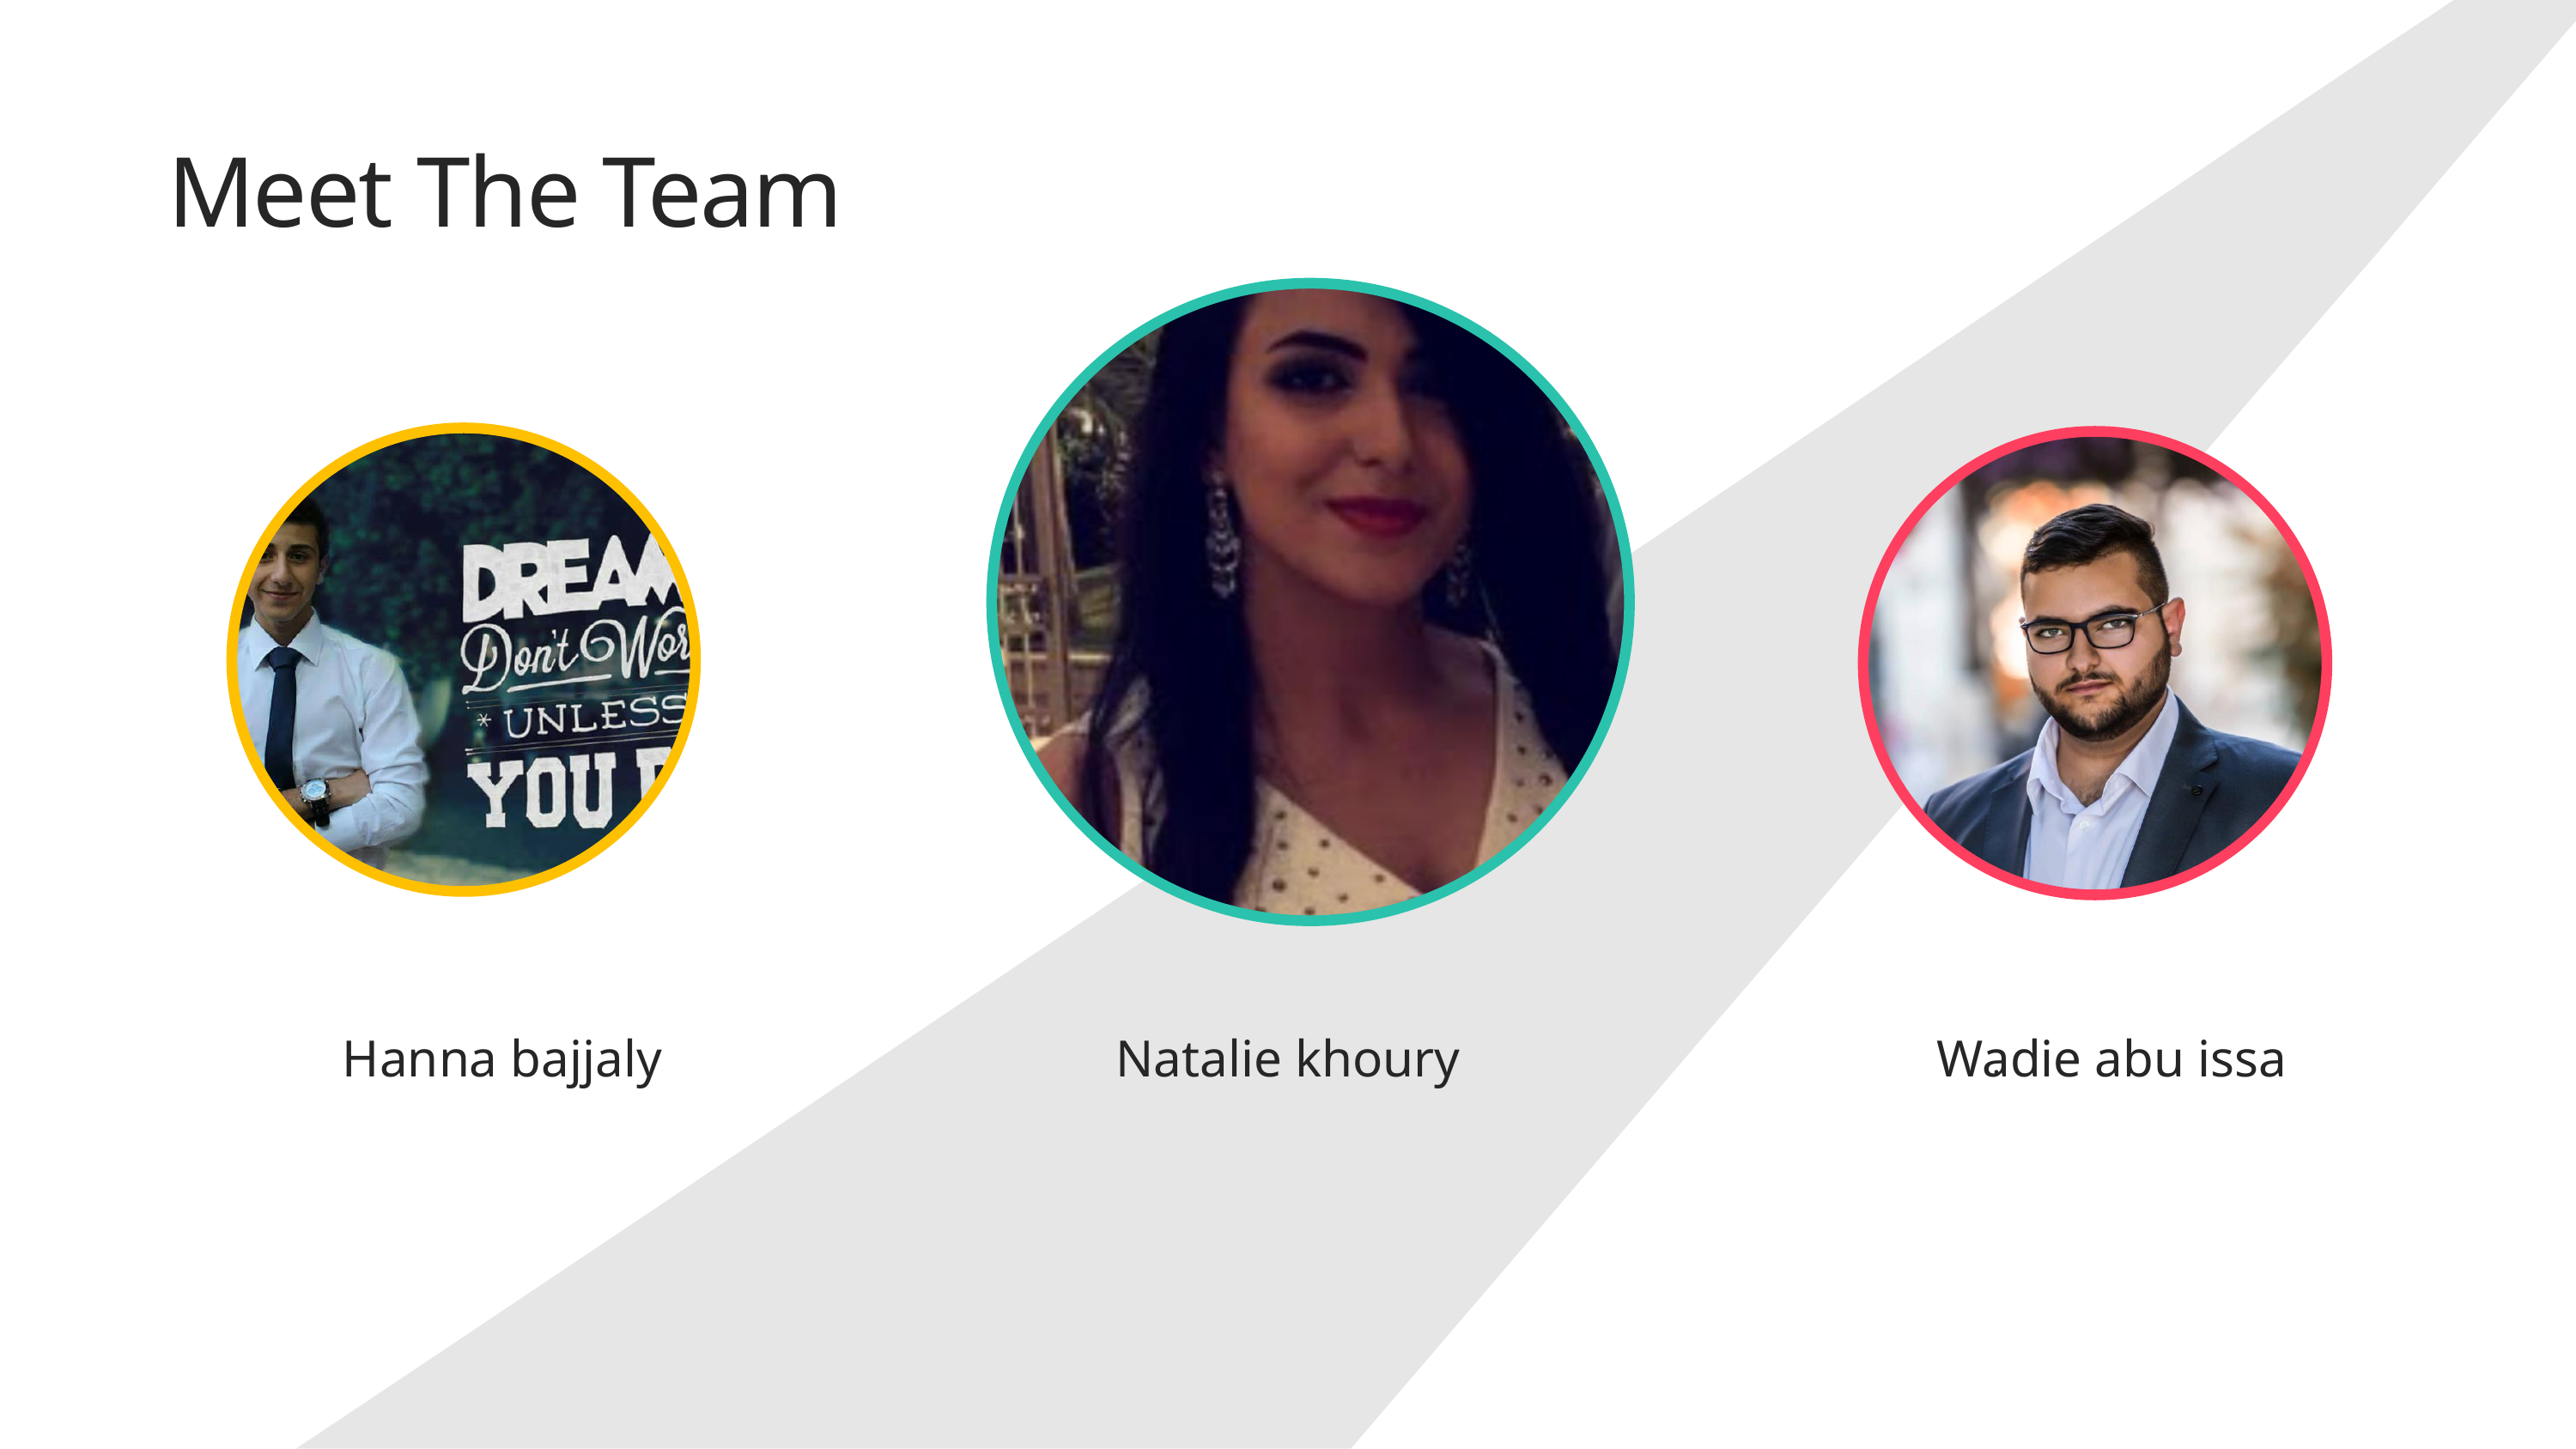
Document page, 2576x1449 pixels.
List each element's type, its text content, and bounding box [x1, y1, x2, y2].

picture [991, 282, 1630, 921]
text_box Wadie abu issa [1467, 1020, 2576, 1094]
title Meet The Team [155, 106, 1958, 248]
text_box Natalie khoury [1017, 1020, 1467, 1094]
picture [231, 427, 696, 892]
text_box Hanna bajjaly [231, 1020, 773, 1154]
picture [1862, 431, 2327, 895]
